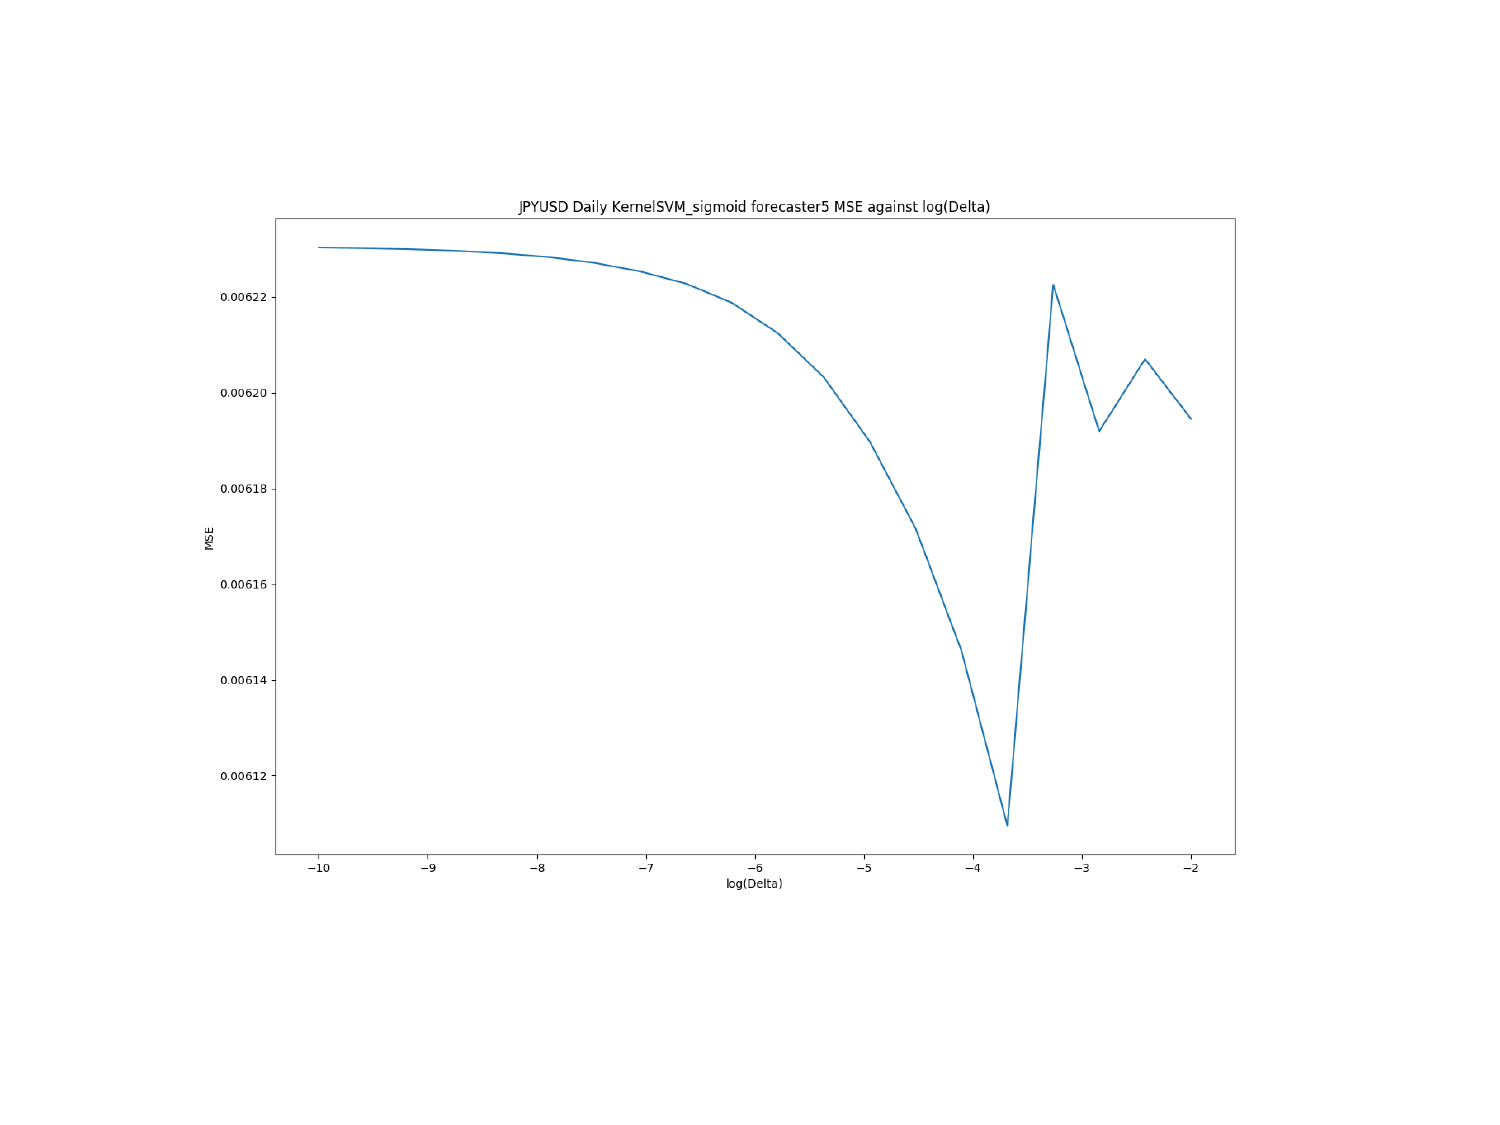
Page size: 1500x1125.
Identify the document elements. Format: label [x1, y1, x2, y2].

picture [119, 119, 1358, 946]
